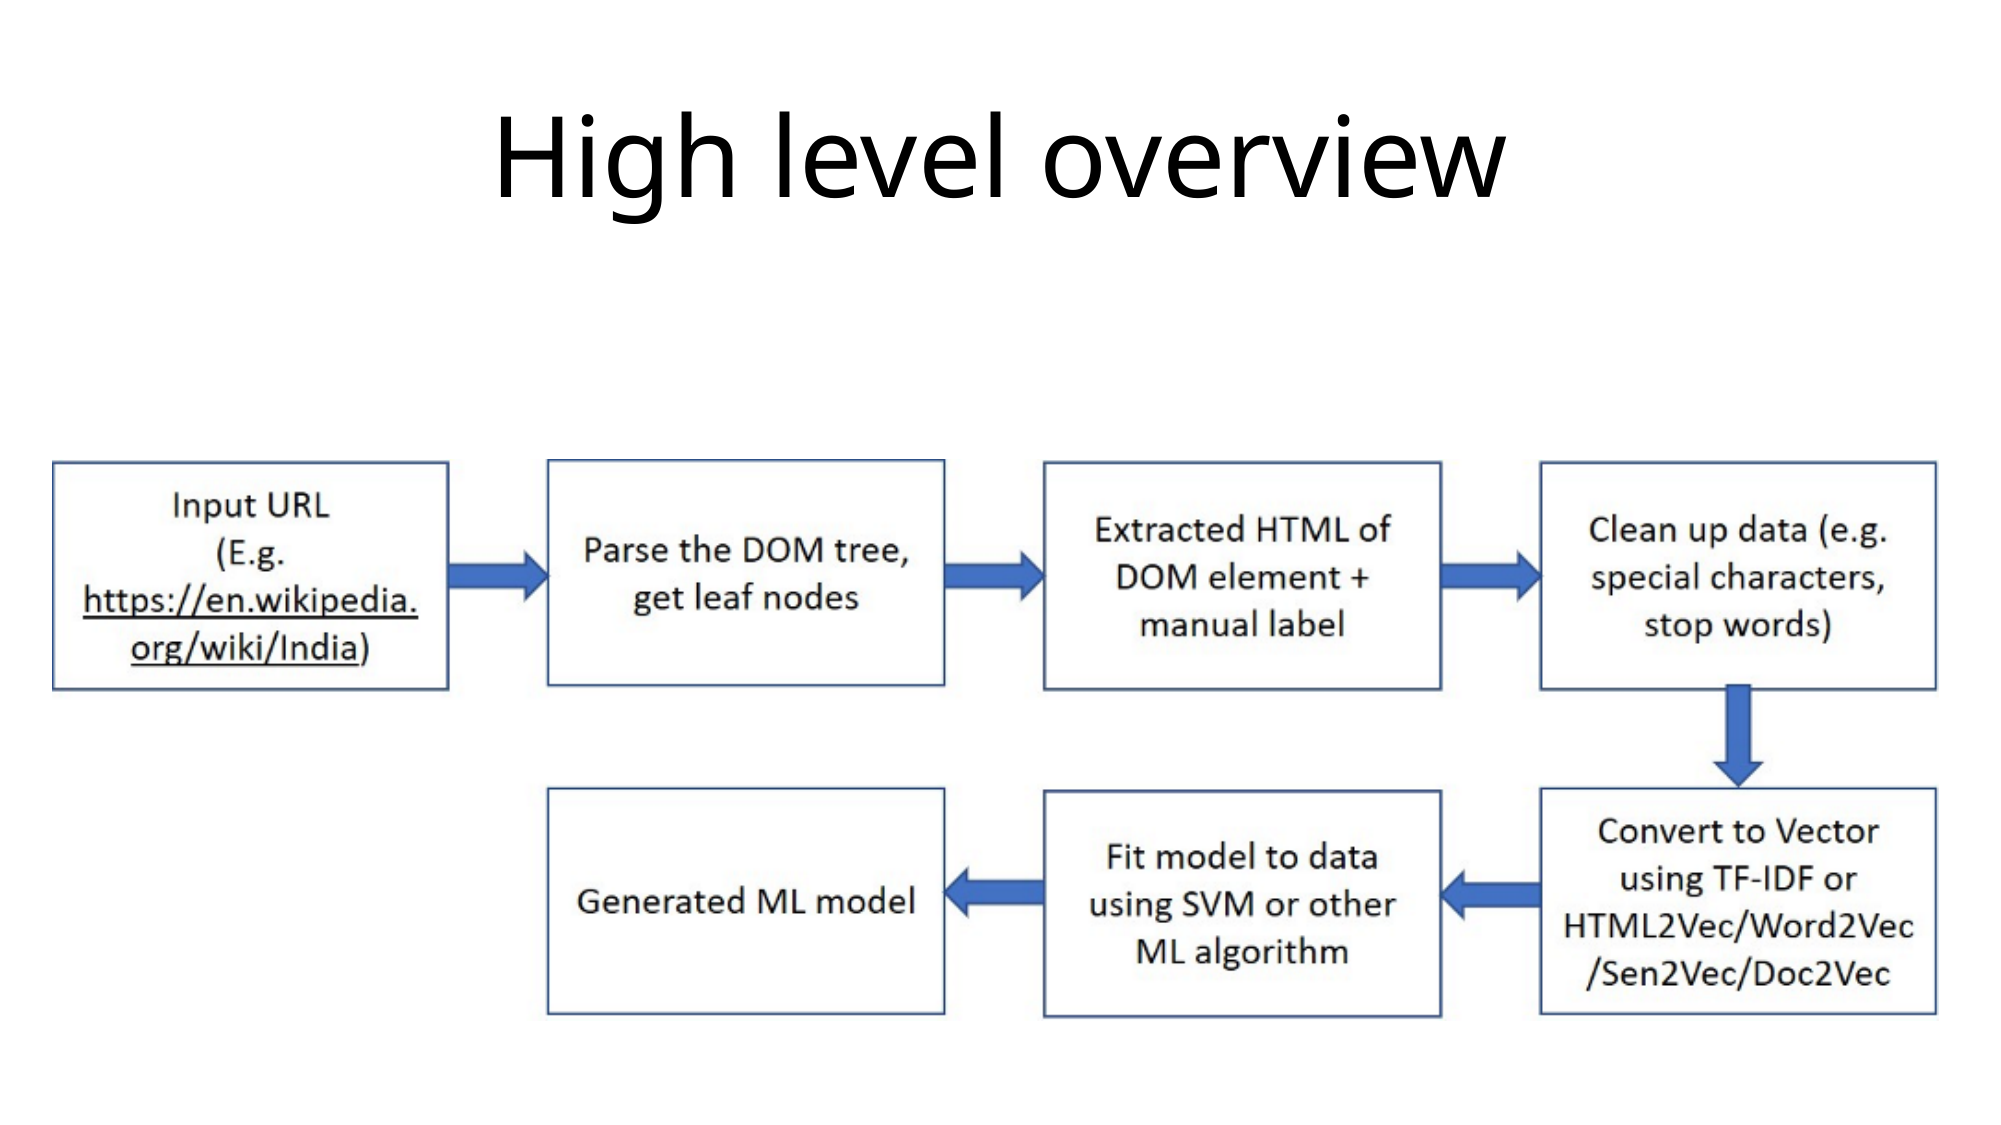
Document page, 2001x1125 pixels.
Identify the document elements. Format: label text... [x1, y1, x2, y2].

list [52, 459, 1939, 1021]
title High level overview [86, 76, 1914, 230]
